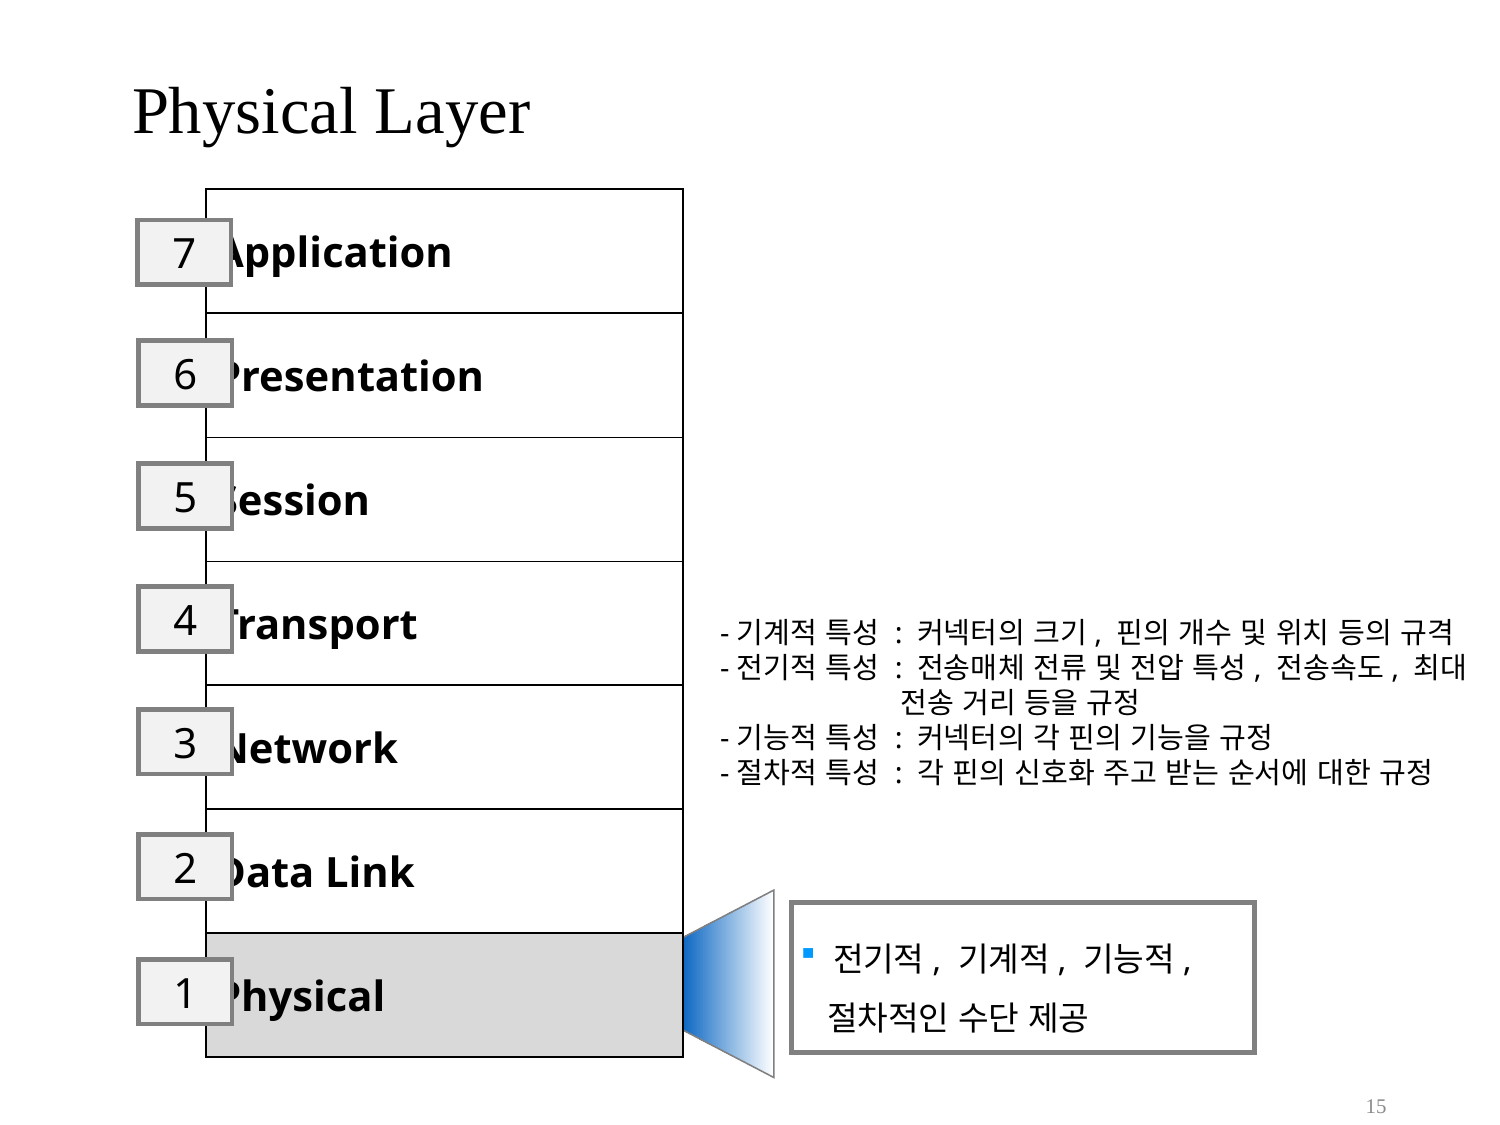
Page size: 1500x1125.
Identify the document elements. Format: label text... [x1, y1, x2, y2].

table_cell Data Link [207, 810, 682, 932]
text_box 1 [138, 959, 233, 1025]
table_cell Presentation [207, 314, 682, 437]
text_box Physical Layer [117, 59, 547, 155]
text_box 전기적, 기계적, 기능적, 절차적인 수단 제공 [791, 902, 1255, 1053]
text_box 4 [138, 586, 233, 652]
text_box -기계적 특성 : 커넥터의 크기, 핀의 개수 및 위치 등의 규격 -전기적 특성 : 전송매체 전류 및 전압 특성, 전송속도, 최대 전송 거리 등을 규정 -기능적 특성 : 커넥터의 각 핀의 기능을 규정 -절차적 특성 : 각 핀의 신호화 주고 받는 순서에 대한 규정 [705, 607, 1490, 797]
table_header Application [207, 190, 682, 312]
table_cell Network [207, 686, 682, 808]
text_box 2 [138, 834, 233, 900]
text_box 6 [138, 340, 233, 406]
table_cell Transport [207, 562, 682, 684]
text_box 7 [137, 219, 232, 285]
text_box 3 [138, 709, 233, 775]
table_cell Physical [207, 934, 682, 1056]
table_cell Session [207, 438, 682, 561]
text_box 5 [138, 463, 233, 529]
slide_number 15 [1189, 1084, 1402, 1125]
text_box [684, 890, 774, 1078]
